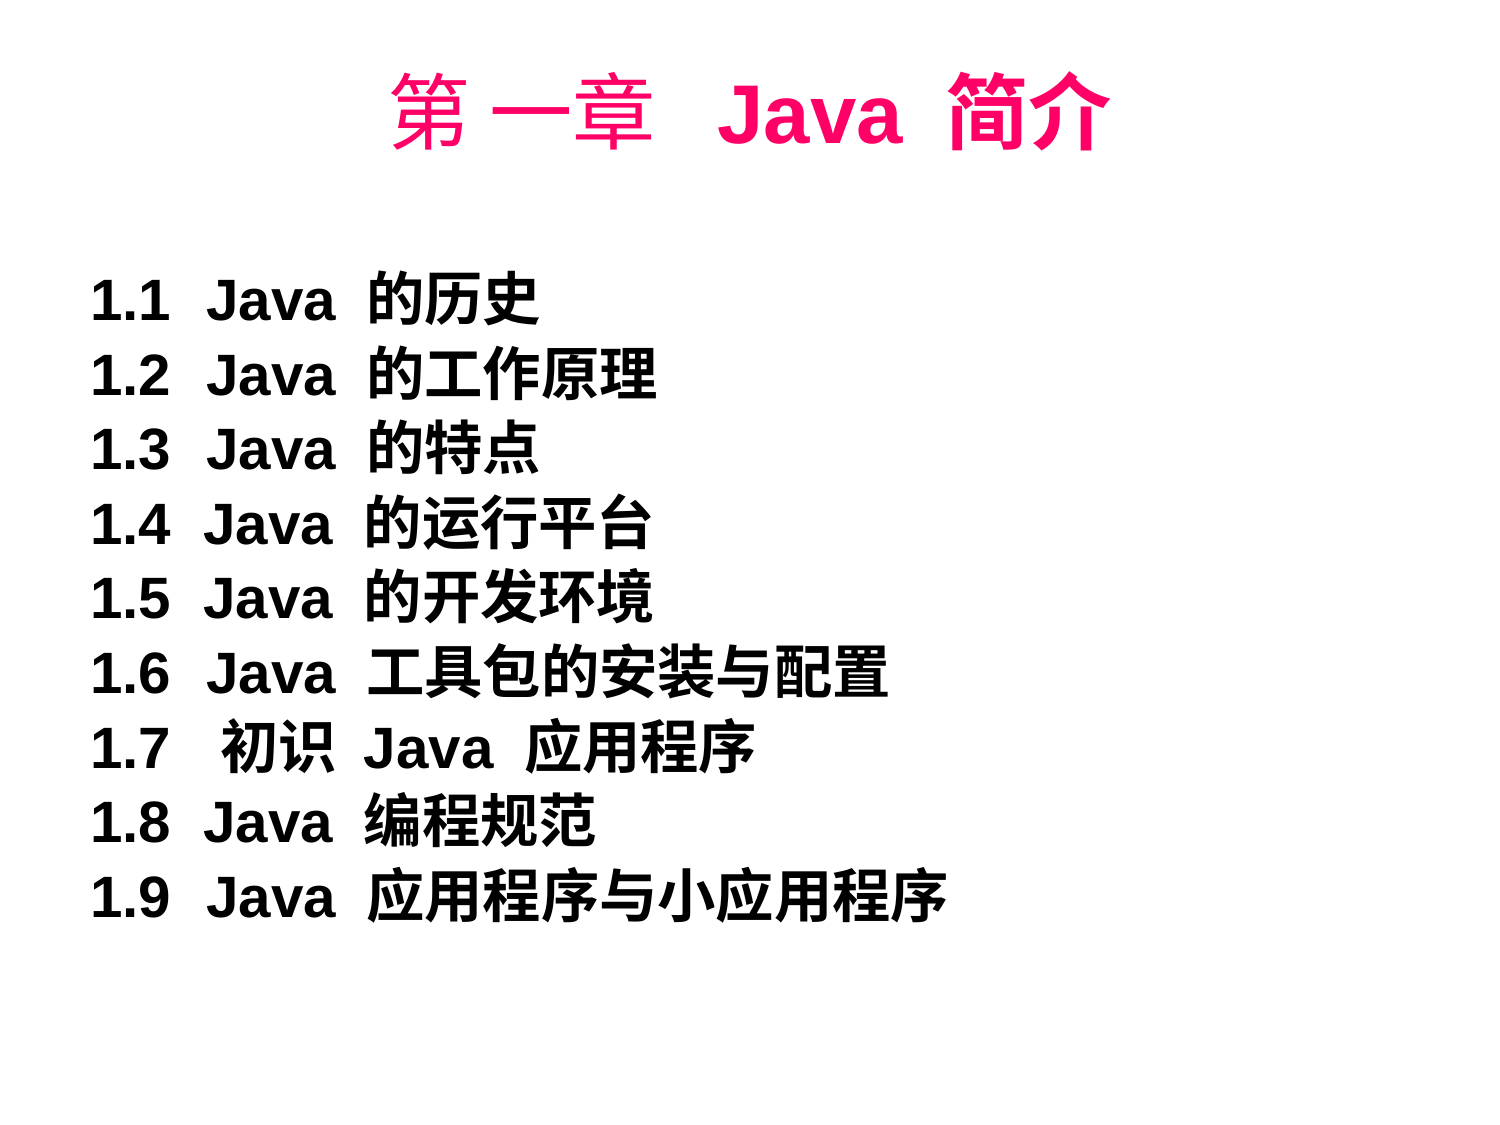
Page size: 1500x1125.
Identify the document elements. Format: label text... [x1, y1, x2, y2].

list 1.1 Java 的历史 1.2 Java 的工作原理 1.3 Java 的特点 1.4 Java 的运行平台 1.5 Java 的开发环境 1.6 Java 工具包的安装与配置 1.7 初识 Java 应用程序 1.8 Java 编程规范 1.9 Java 应用程序与小应用程序 [75, 262, 1425, 1005]
title 第 一章 Java 简介 [75, 45, 1425, 233]
